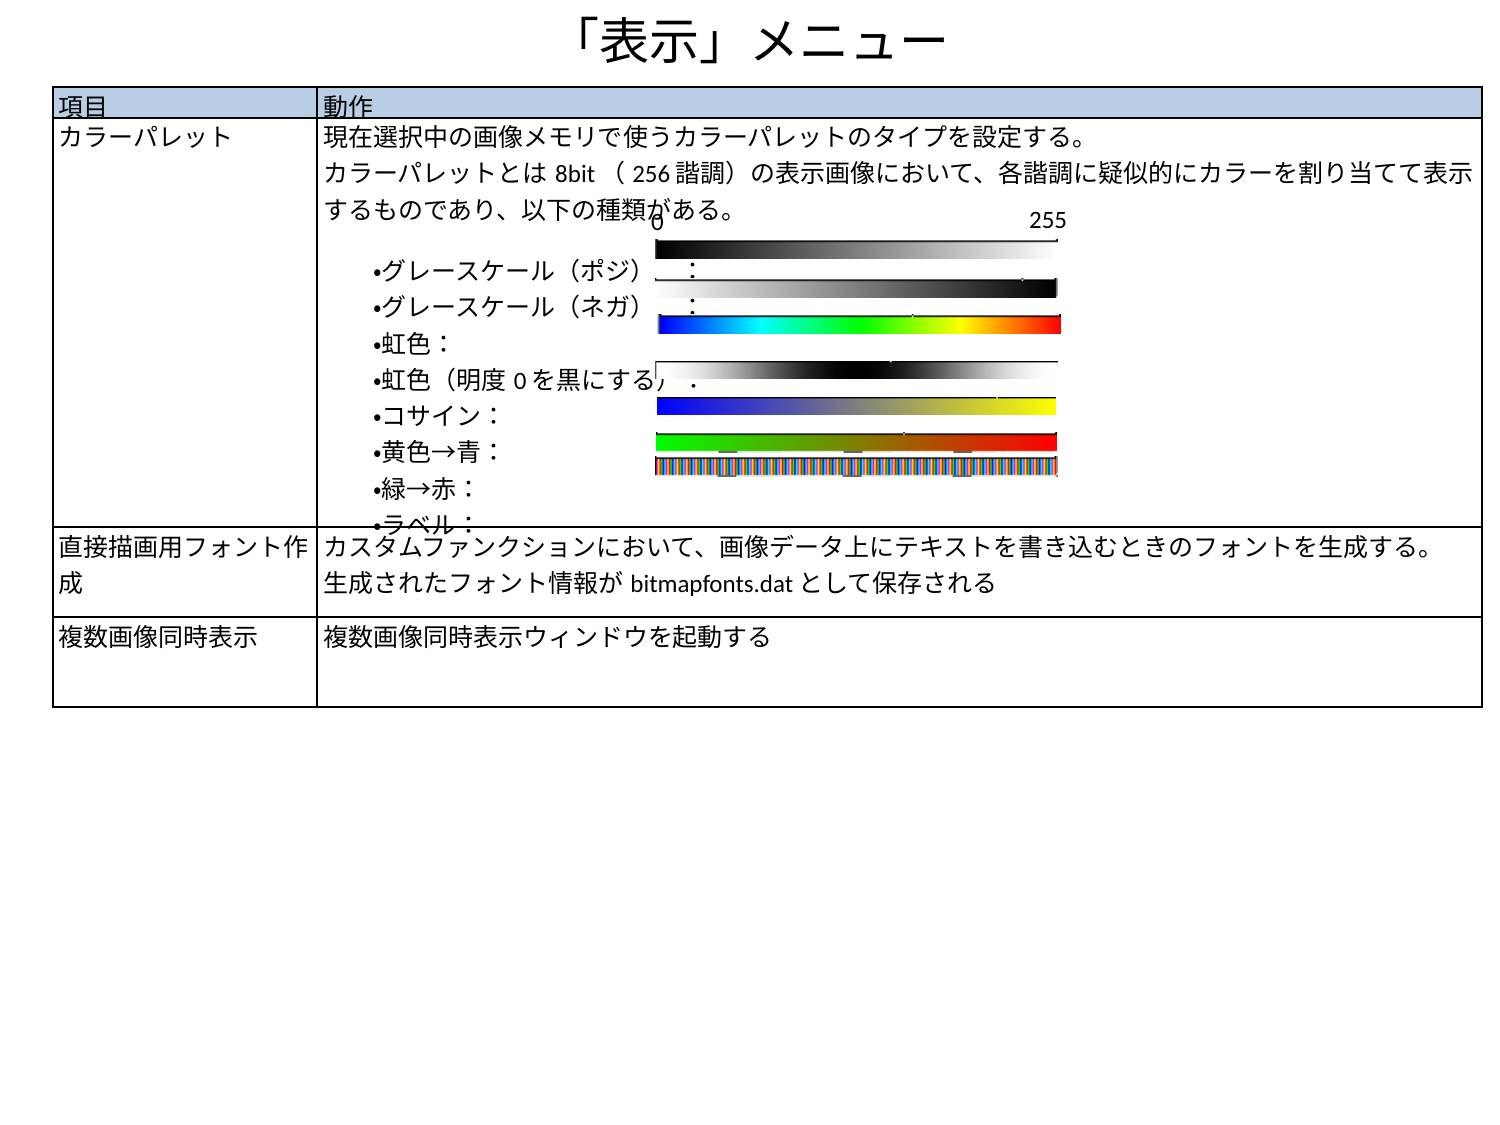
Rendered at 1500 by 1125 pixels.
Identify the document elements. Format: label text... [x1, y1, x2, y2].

table_cell 複数画像同時表示ウィンドウを起動する [318, 618, 1481, 706]
table_cell カラーパレット [54, 119, 316, 526]
text_box 「表示」メニュー [534, 2, 965, 78]
table_cell 複数画像同時表示 [54, 618, 316, 706]
picture [657, 314, 1061, 334]
picture [656, 396, 1056, 415]
picture [655, 278, 1058, 298]
picture [655, 361, 1058, 380]
picture [656, 432, 1057, 454]
text_box 255 [1014, 196, 1083, 241]
table_cell 直接描画用フォント作成 [54, 528, 316, 616]
table_header 動作 [318, 88, 1481, 117]
picture [655, 239, 1058, 259]
table_cell 現在選択中の画像メモリで使うカラーパレットのタイプを設定する。 カラーパレットとは8bit（256諧調）の表示画像において、各諧調に疑似的にカラーを割り当てて表示するものであり、以下の種類がある。 ・グレースケール（ポジ） ： ・グレースケール（ネガ） ： ・虹色： ・虹色（明度0を黒にする）： ・コサイン： ・黄色→青： ・緑→赤： ・ラベル： [318, 119, 1481, 526]
text_box 0 [636, 198, 679, 243]
table_header 項目 [54, 88, 316, 117]
picture [655, 455, 1058, 477]
table_cell カスタムファンクションにおいて、画像データ上にテキストを書き込むときのフォントを生成する。 生成されたフォント情報がbitmapfonts.datとして保存される [318, 528, 1481, 616]
